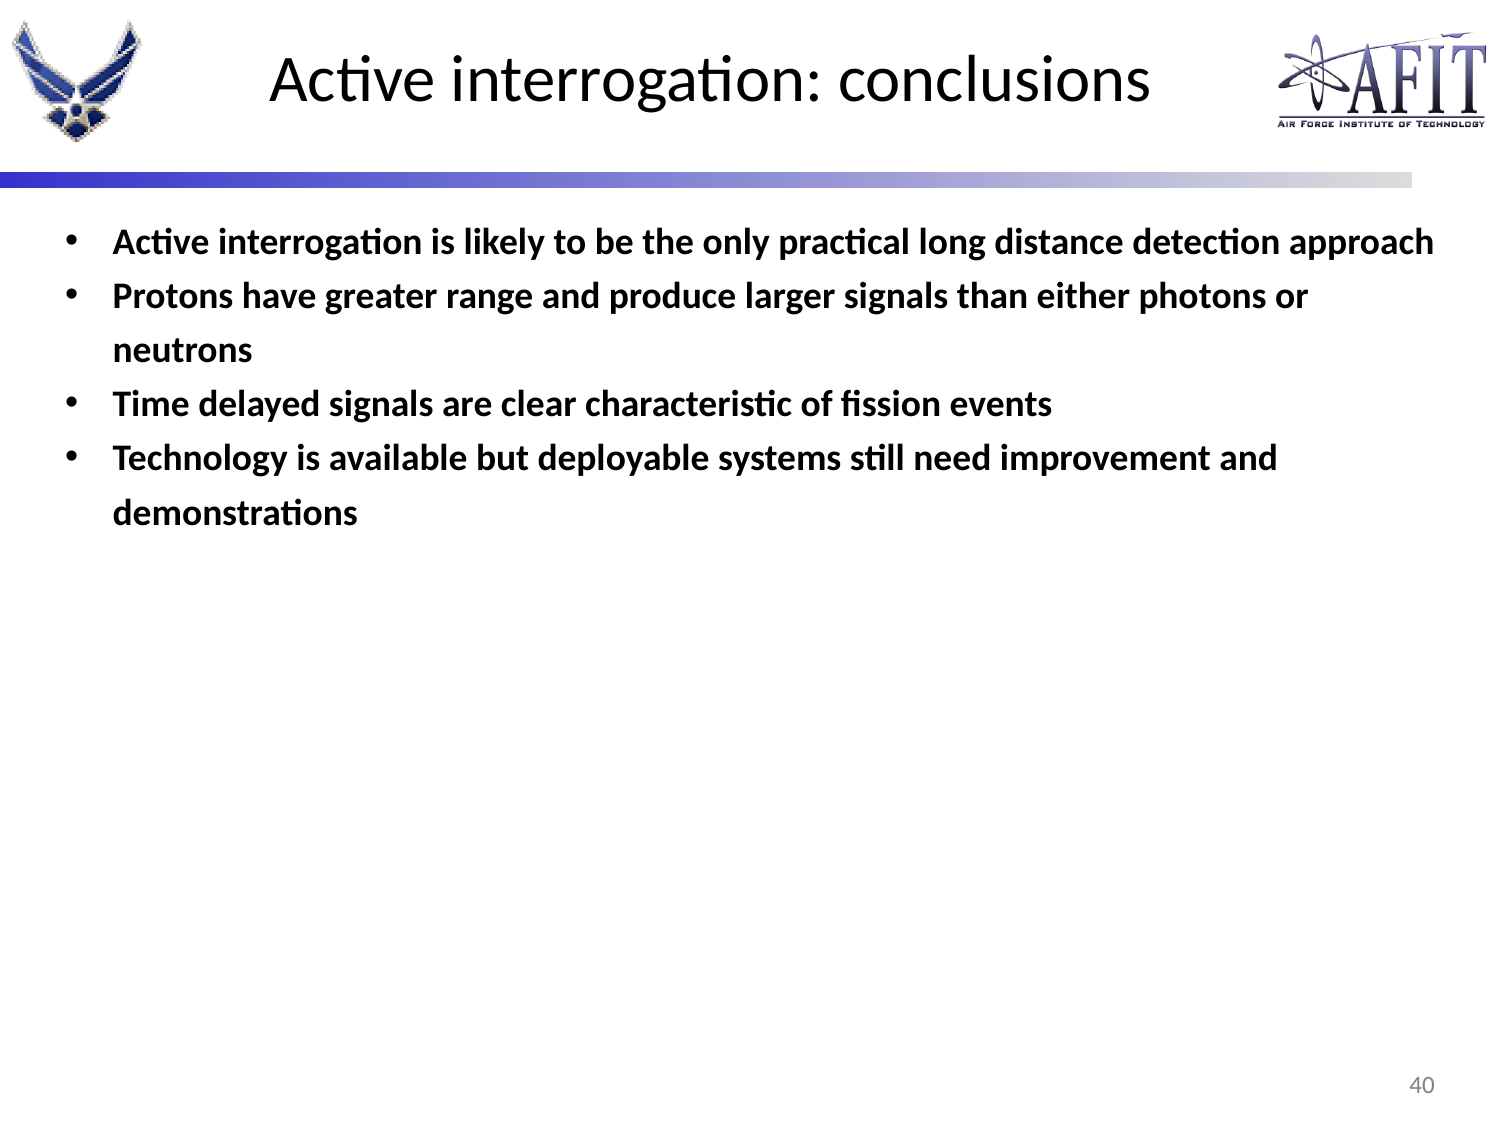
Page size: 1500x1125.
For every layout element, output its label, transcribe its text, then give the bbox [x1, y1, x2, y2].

title Active interrogation: conclusions [166, 0, 1255, 151]
list Active interrogation is likely to be the only practical long distance detection approach Protons have greater range and produce larger signals than either photons or neutrons Time delayed signals are clear characteristic of fission events Technology is available but deployable systems still need improvement and demonstrations [49, 199, 1463, 1051]
slide_number 39 [1337, 1062, 1450, 1105]
picture [0, 12, 163, 153]
